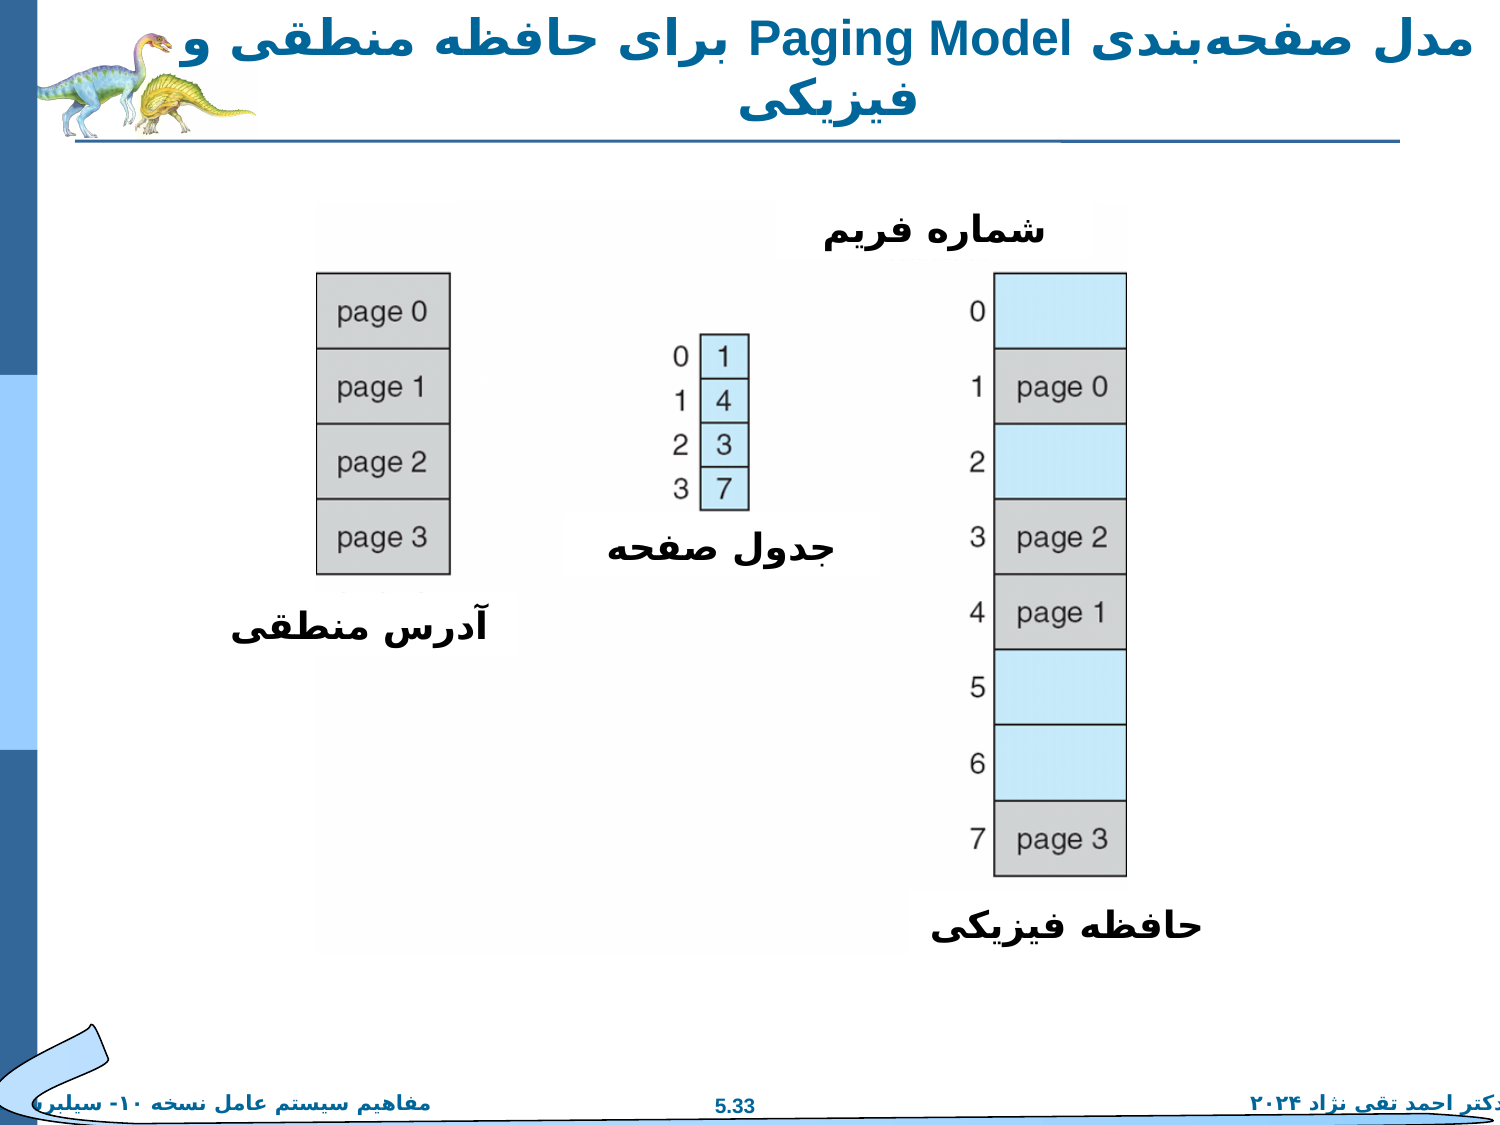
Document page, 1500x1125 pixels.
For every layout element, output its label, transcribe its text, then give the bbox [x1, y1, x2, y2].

text_box حافظه فیزیکی [1131, 891, 1225, 955]
picture [38, 20, 258, 151]
title مدل صفحه‌بندی Paging Model برای حافظه منطقی و فیزیکی [153, 27, 1500, 134]
picture [316, 197, 1127, 955]
text_box آدرس منطقی [200, 593, 311, 657]
